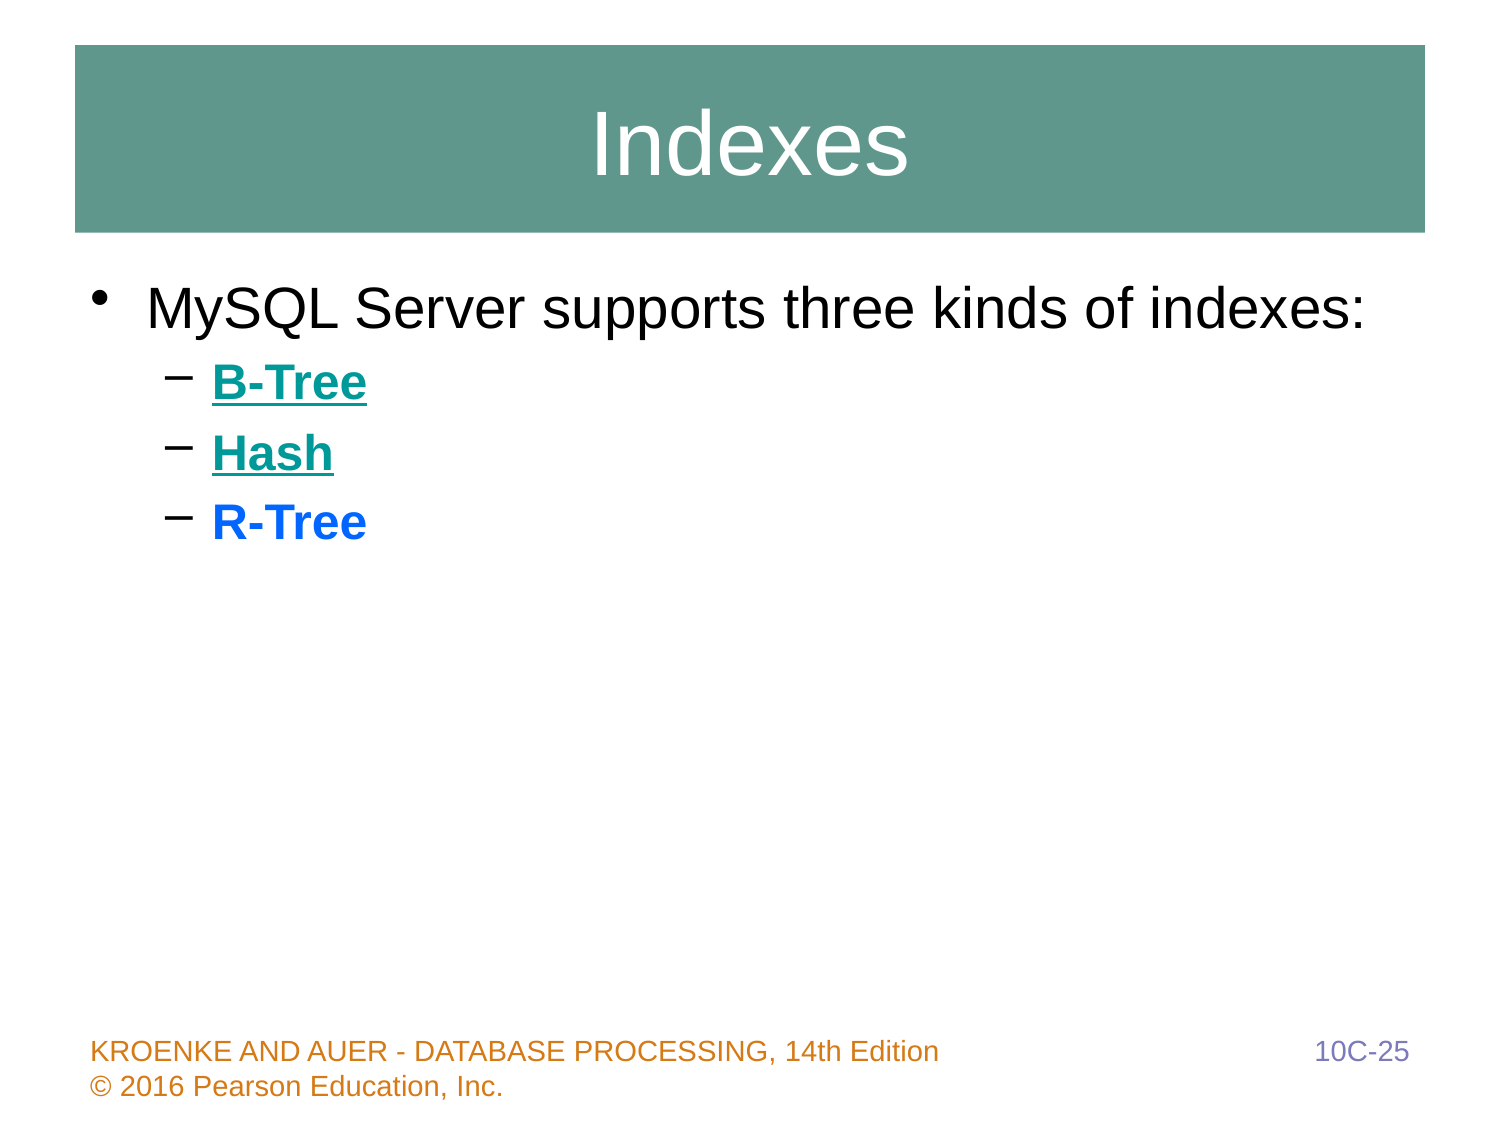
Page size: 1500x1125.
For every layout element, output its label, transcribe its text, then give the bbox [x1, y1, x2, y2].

list MySQL Server supports three kinds of indexes: B-Tree Hash R-Tree [74, 262, 1426, 1006]
slide_number 10C-25 [1074, 1024, 1426, 1103]
title Indexes [74, 44, 1426, 233]
footer KROENKE AND AUER - DATABASE PROCESSING, 14th Edition © 2016 Pearson Education, Inc. [74, 1024, 963, 1104]
